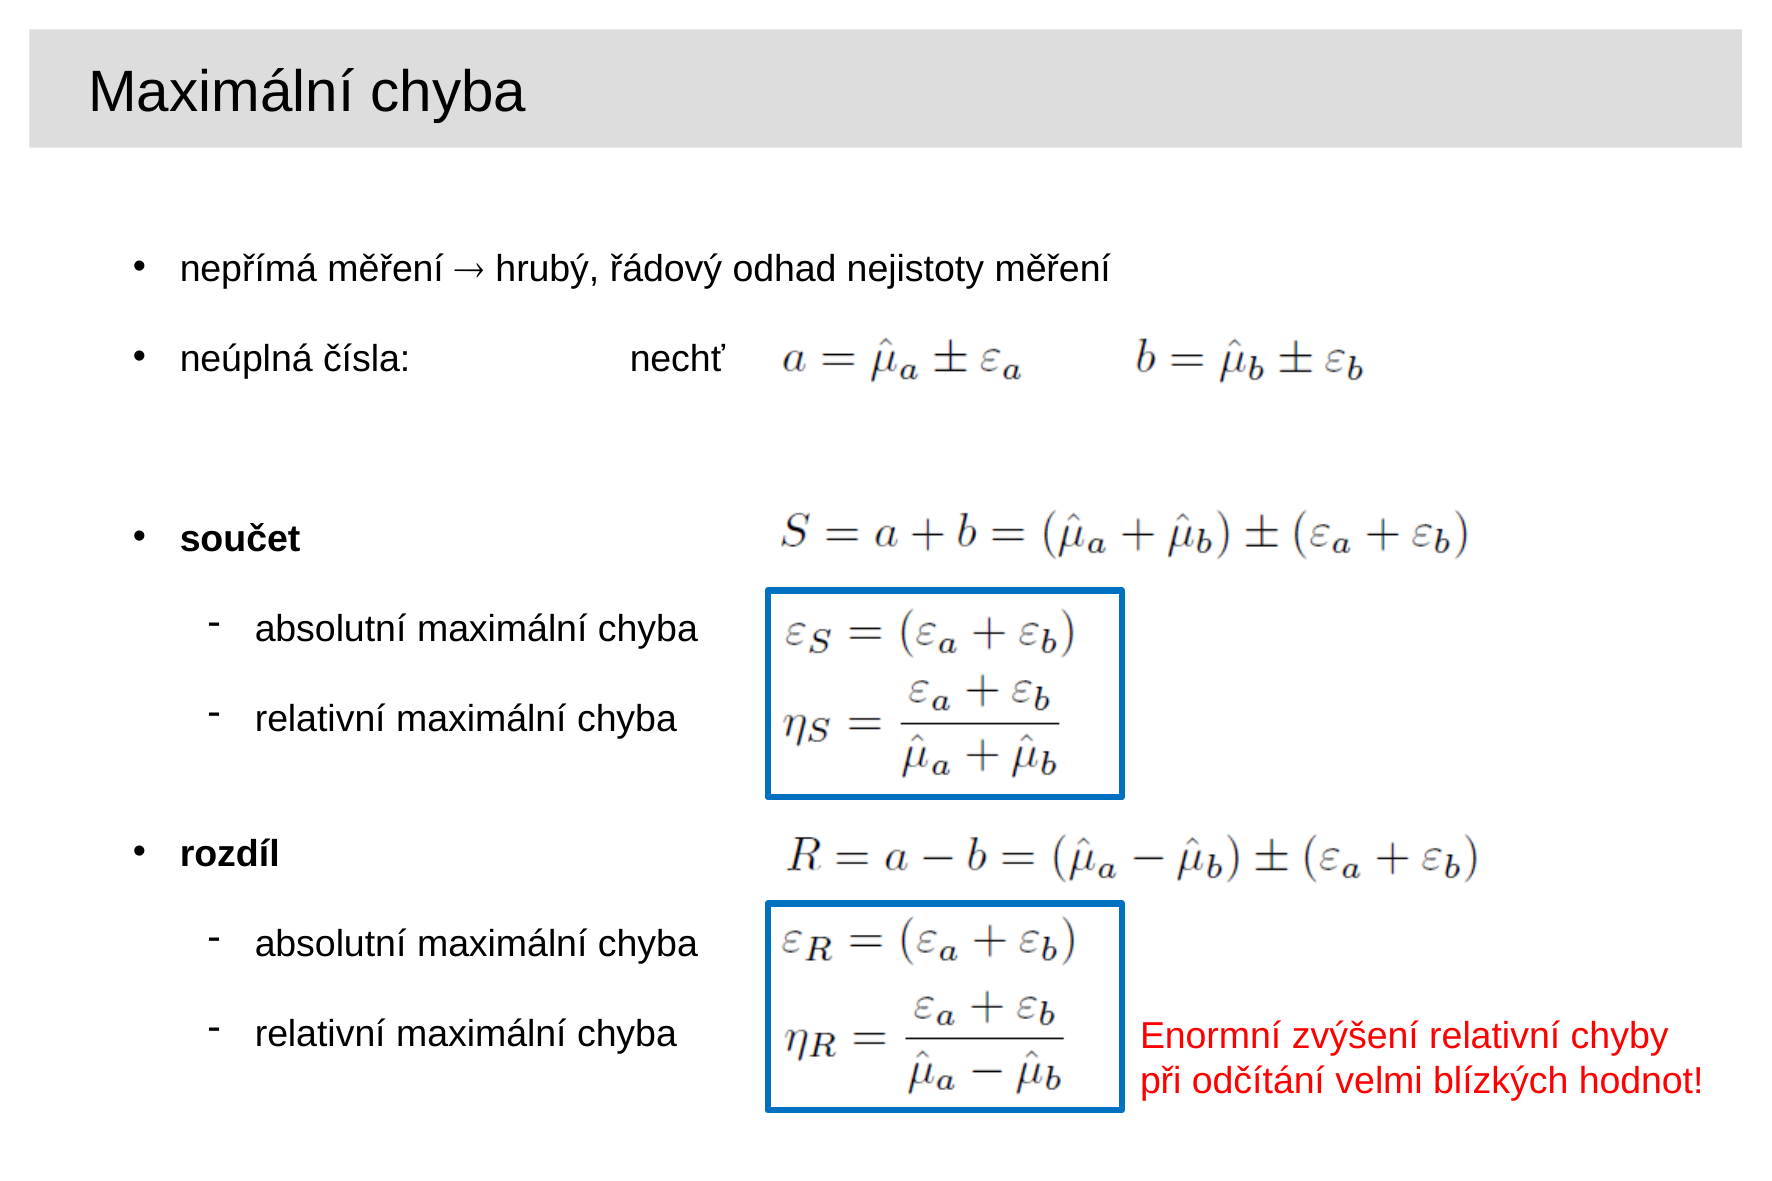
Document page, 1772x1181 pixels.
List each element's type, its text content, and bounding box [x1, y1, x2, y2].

picture [749, 601, 1105, 794]
picture [768, 825, 1508, 897]
text_box [767, 590, 1122, 798]
text_box Enormní zvýšení relativní chyby při odčítání velmi blízkých hodnot! [1125, 1003, 1719, 1109]
picture [749, 507, 1502, 577]
text_box Maximální chyba [29, 29, 1743, 148]
picture [1123, 328, 1387, 407]
picture [768, 327, 1049, 408]
text_box nepřímá měření  hrubý, řádový odhad nejistoty měření neúplná čísla: nechť součet absolutní maximální chyba relativní maximální chyba rozdíl absolutní maximální chyba relativní maximální chyba [118, 236, 1654, 1061]
picture [768, 904, 1091, 1112]
text_box [767, 903, 1122, 1111]
